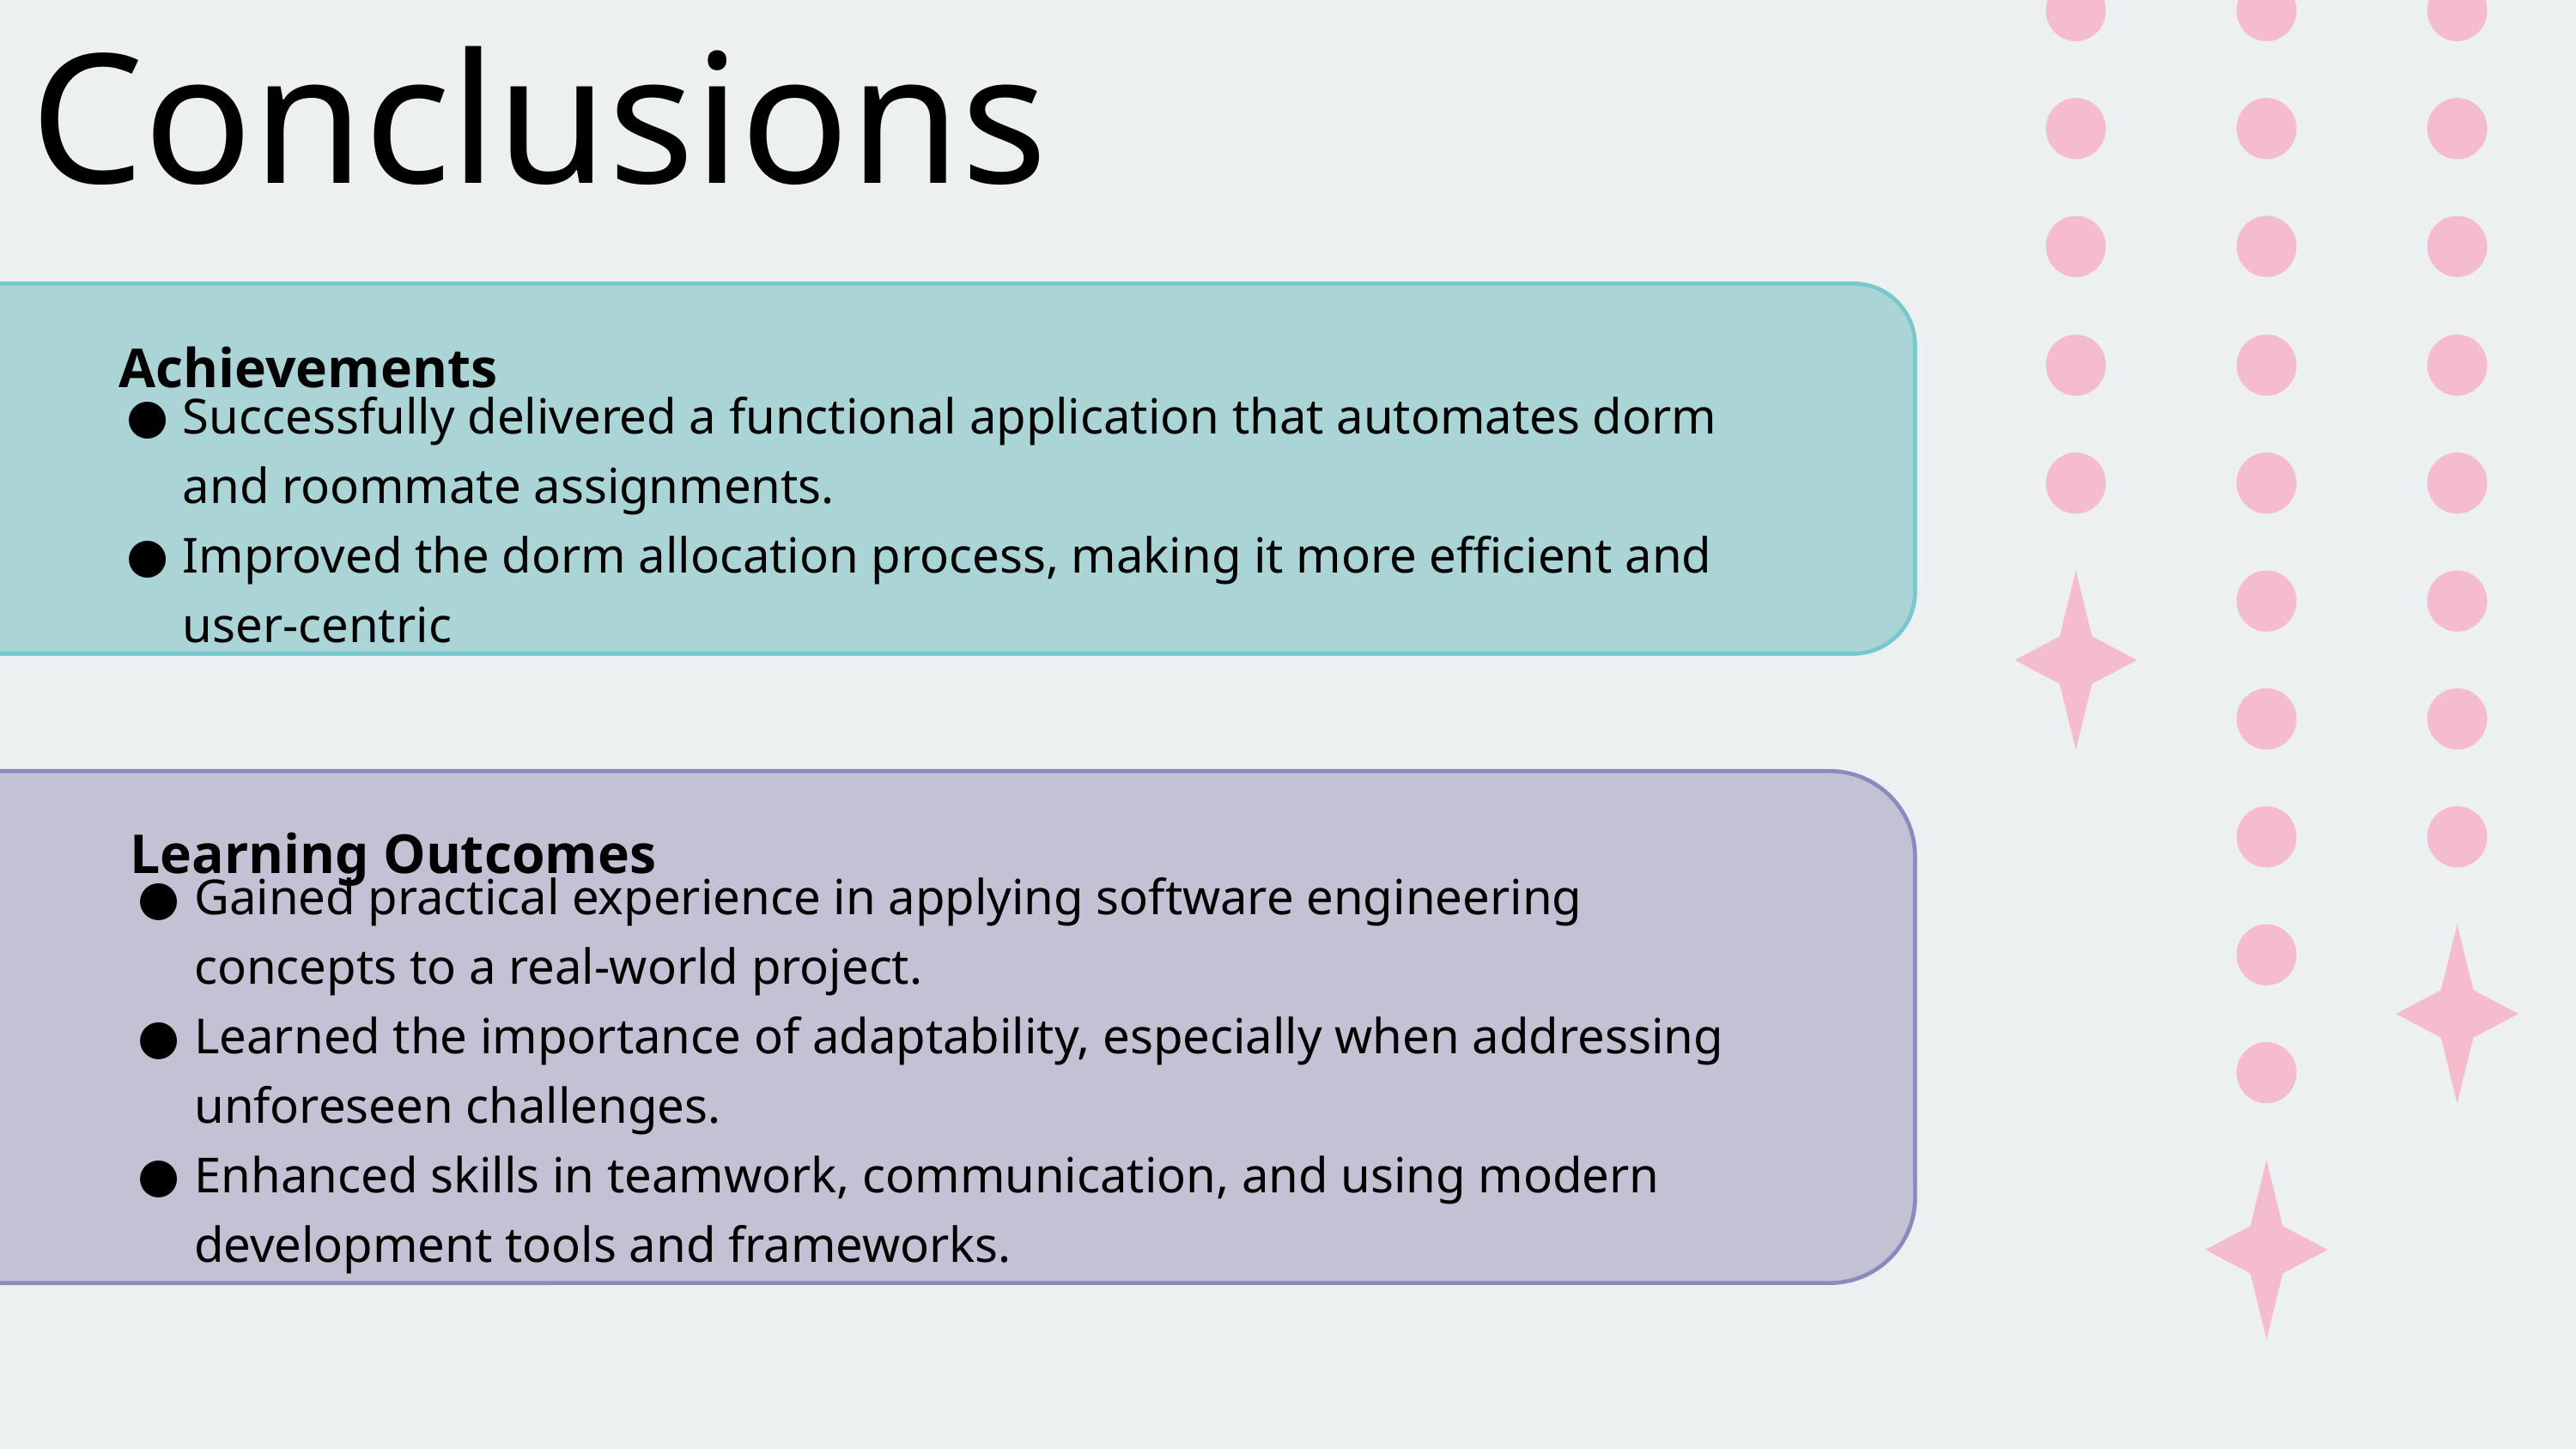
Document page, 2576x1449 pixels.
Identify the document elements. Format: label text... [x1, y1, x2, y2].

text_box [2236, 0, 2297, 42]
text_box [2427, 806, 2488, 868]
text_box [2236, 924, 2297, 985]
text_box [2427, 570, 2488, 632]
text_box [2427, 452, 2488, 514]
text_box Achievements [118, 306, 999, 399]
text_box [2045, 452, 2106, 514]
text_box [2427, 98, 2488, 160]
text_box [2045, 334, 2106, 397]
text_box [2236, 452, 2297, 514]
text_box [2427, 688, 2488, 750]
text_box Conclusions [30, 27, 1379, 223]
text_box [2236, 1041, 2297, 1104]
text_box [2236, 98, 2297, 160]
text_box Gained practical experience in applying software engineering concepts to a real-world project. Learned the importance of adaptability, especially when addressing unforeseen challenges. Enhanced skills in teamwork, communication, and using modern development tools and frameworks. [130, 855, 1791, 1272]
text_box [2427, 215, 2488, 277]
text_box [2236, 334, 2297, 397]
text_box [2205, 1160, 2328, 1340]
text_box [2236, 215, 2297, 277]
text_box [2236, 570, 2297, 632]
text_box [0, 283, 1916, 654]
text_box [2014, 570, 2137, 750]
text_box [2045, 98, 2106, 160]
text_box [2236, 688, 2297, 750]
text_box Learning Outcomes [130, 791, 1012, 884]
text_box [0, 771, 1916, 1283]
text_box [2427, 334, 2488, 397]
text_box [2236, 806, 2297, 868]
text_box [2396, 924, 2518, 1104]
text_box [2045, 0, 2106, 42]
text_box Successfully delivered a functional application that automates dorm and roommate assignments. Improved the dorm allocation process, making it more efficient and user-centric [118, 373, 1780, 652]
text_box [2427, 0, 2488, 42]
text_box [2045, 215, 2106, 277]
